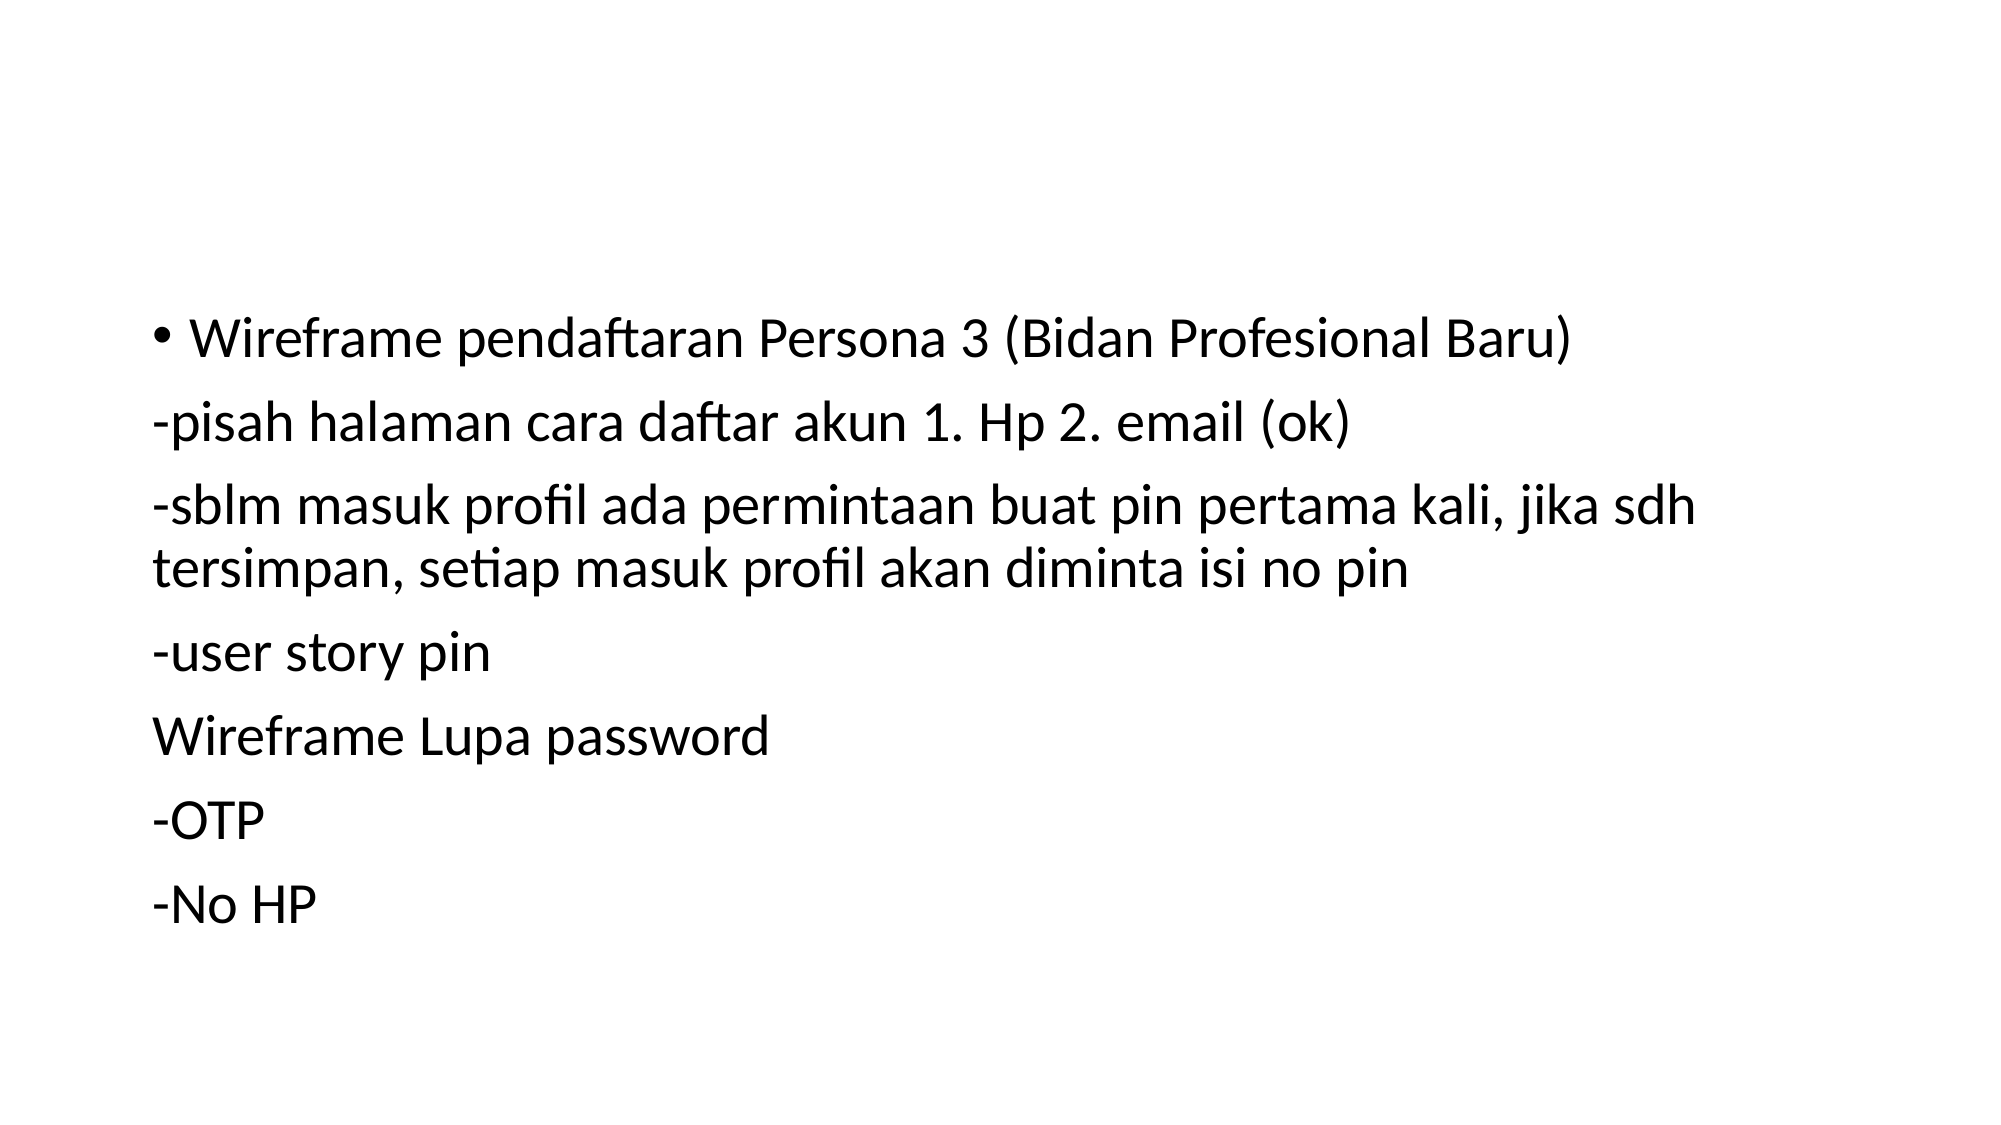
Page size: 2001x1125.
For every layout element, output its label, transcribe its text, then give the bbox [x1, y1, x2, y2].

list Wireframe pendaftaran Persona 3 (Bidan Profesional Baru) -pisah halaman cara daftar akun 1. Hp 2. email (ok) -sblm masuk profil ada permintaan buat pin pertama kali, jika sdh tersimpan, setiap masuk profil akan diminta isi no pin -user story pin Wireframe Lupa password -OTP -No HP [137, 299, 1863, 1014]
